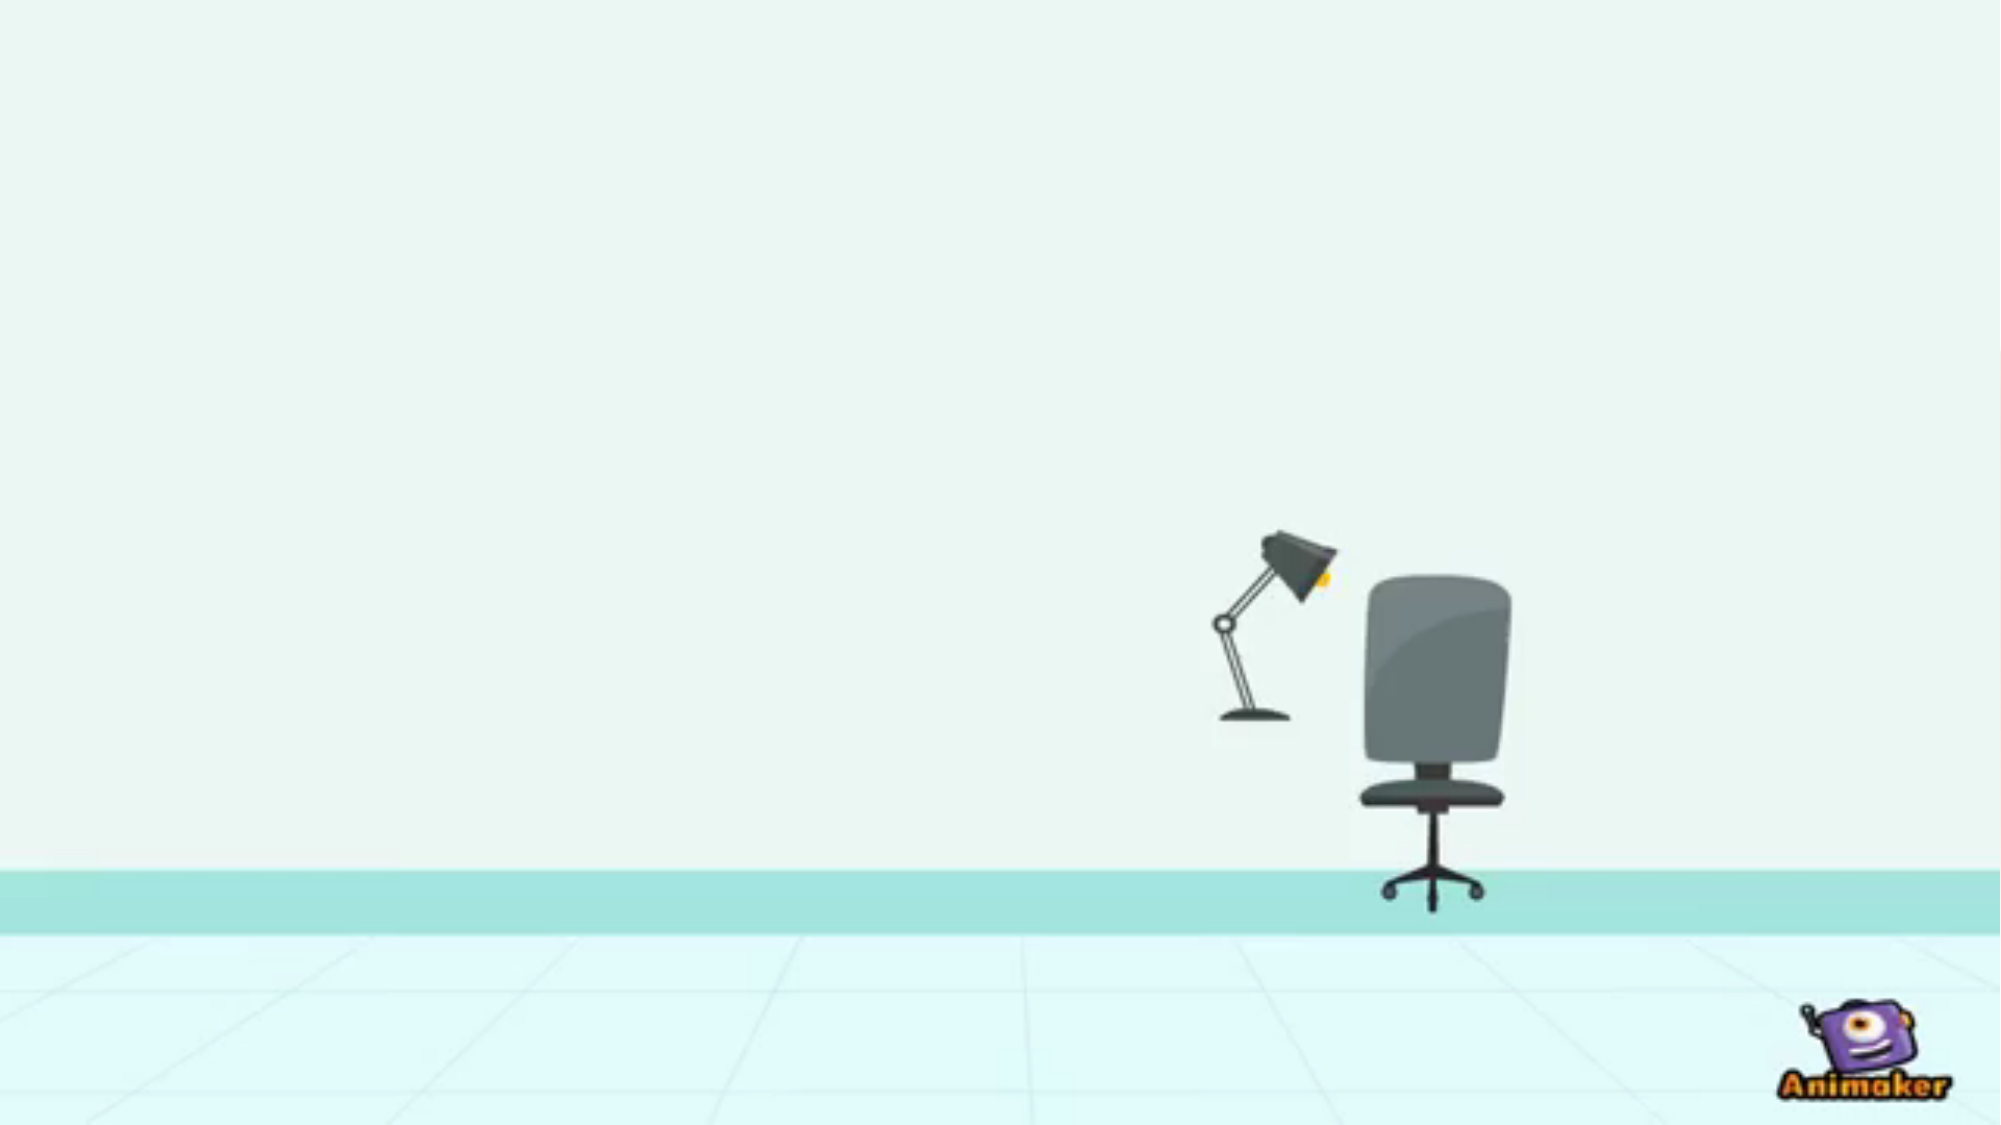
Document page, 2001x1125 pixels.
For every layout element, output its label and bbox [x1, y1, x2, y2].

text_box [0, 0, 2000, 1125]
